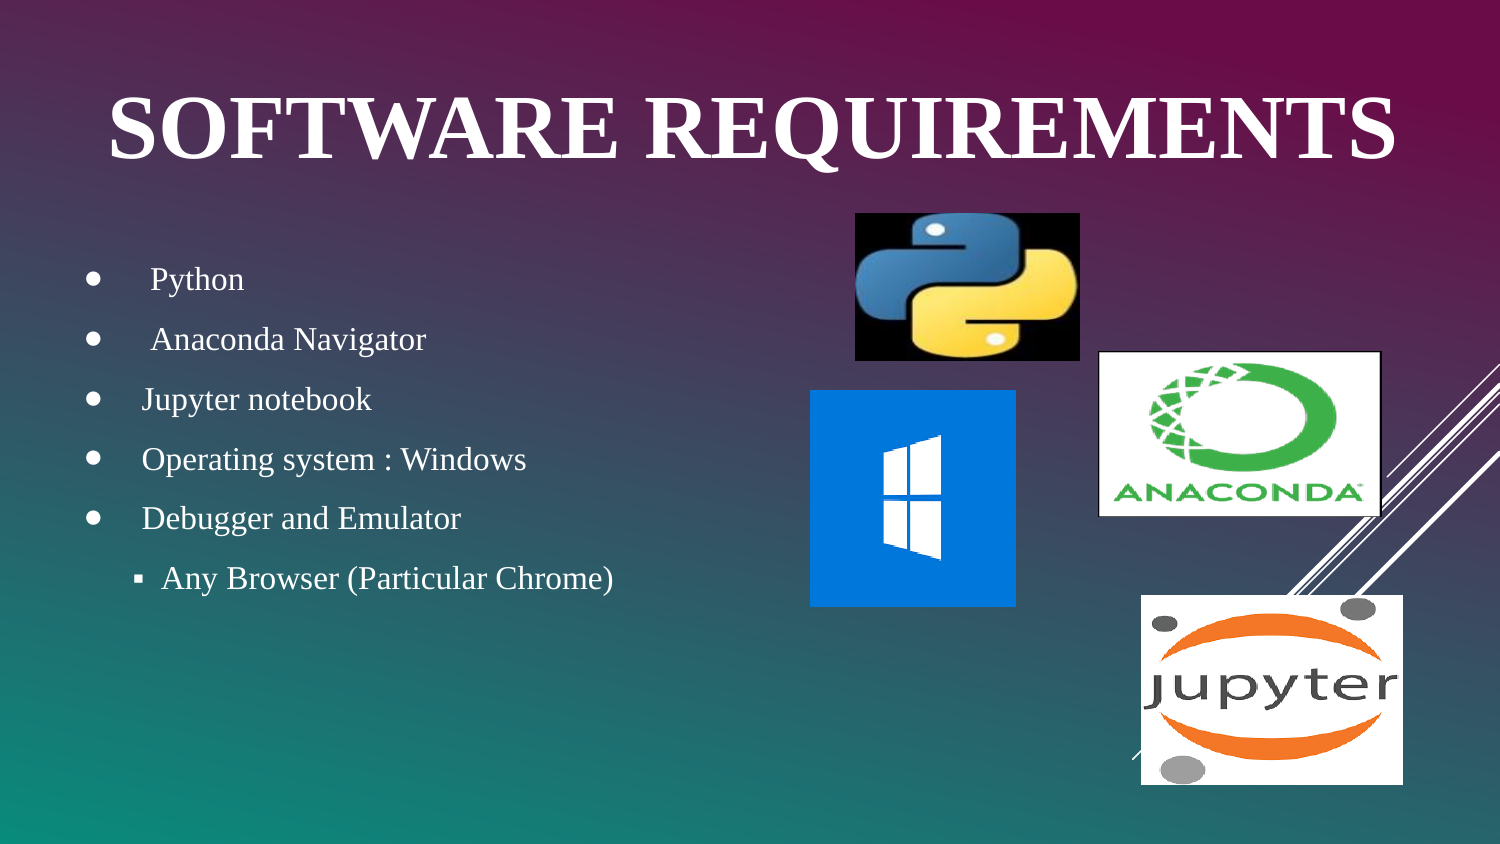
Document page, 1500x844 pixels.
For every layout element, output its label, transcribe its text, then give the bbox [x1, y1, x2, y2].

picture [1097, 351, 1382, 517]
text_box Python Anaconda Navigator Jupyter notebook Operating system : Windows Debugger and Emulator ▪ Any Browser (Particular Chrome) [51, 230, 890, 767]
picture [810, 389, 1016, 607]
picture [1140, 594, 1403, 785]
title SOFTWARE REQUIREMENTS [92, 44, 1500, 274]
picture [854, 213, 1080, 362]
